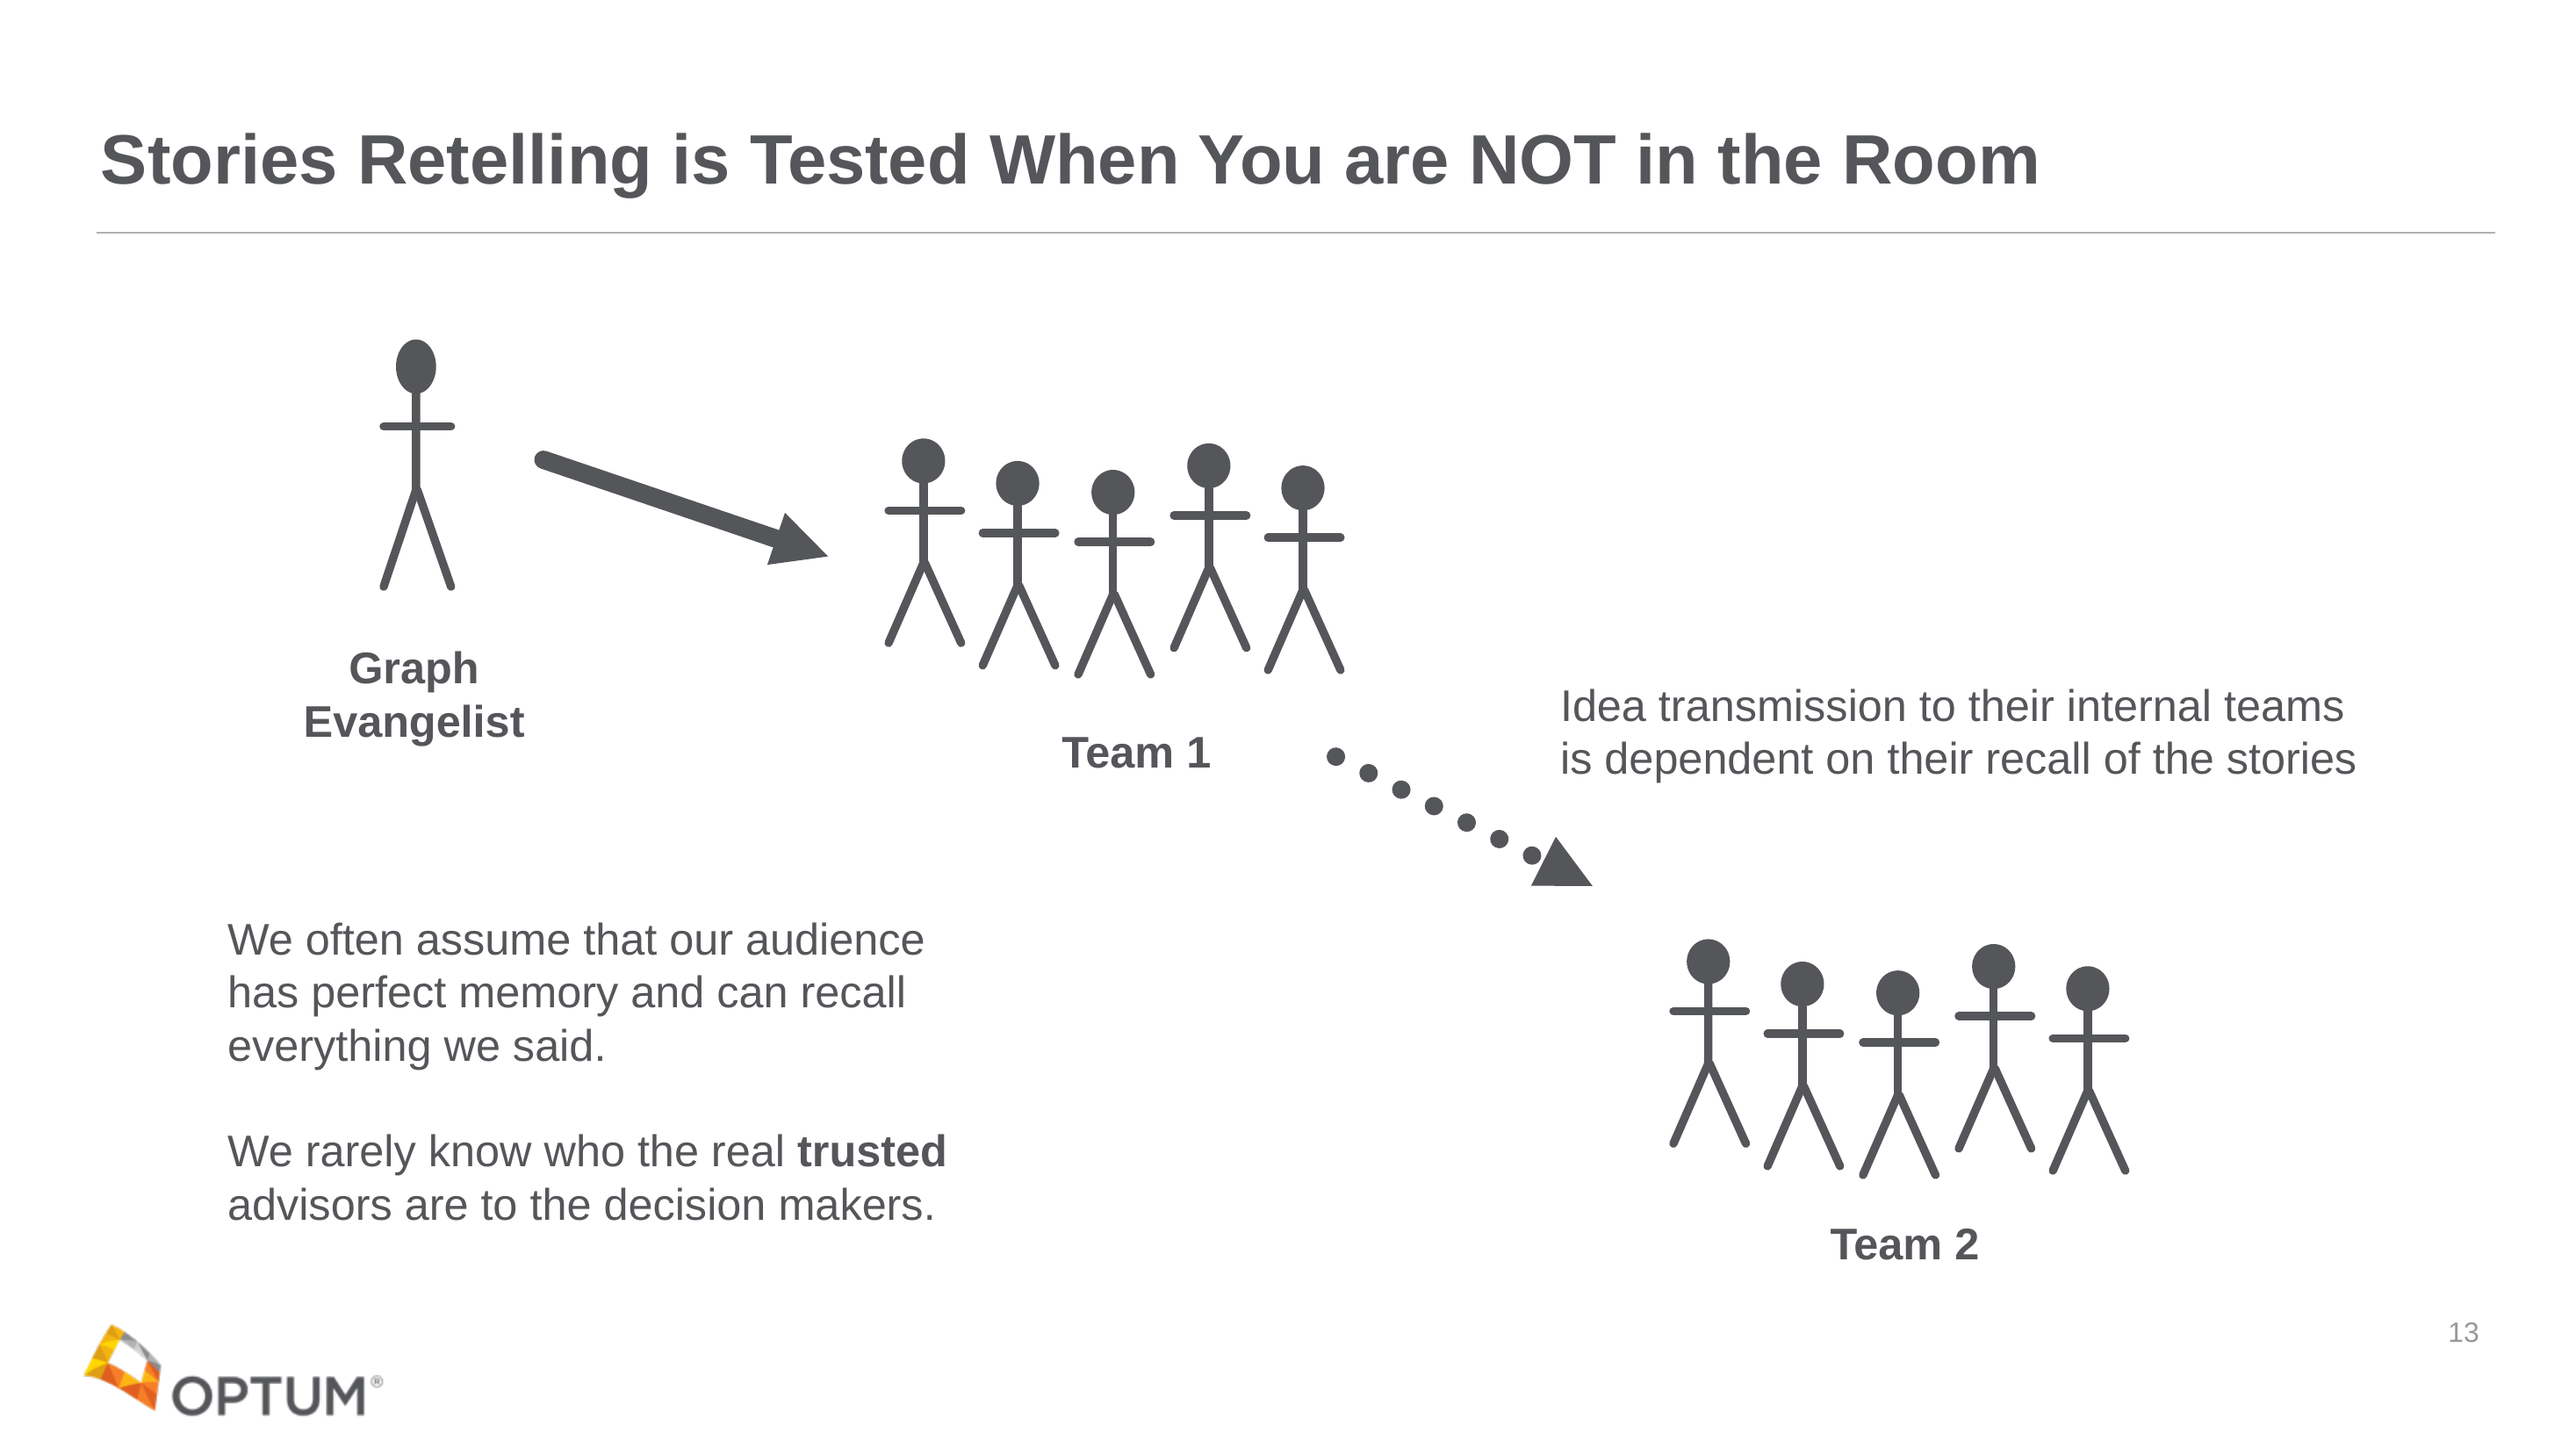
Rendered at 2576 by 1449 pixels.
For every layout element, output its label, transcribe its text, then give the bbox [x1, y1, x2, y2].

text_box Team 1 [1048, 717, 1225, 783]
picture [83, 1323, 385, 1417]
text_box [1673, 939, 2126, 1175]
text_box Team 2 [1817, 1208, 1993, 1276]
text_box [1335, 756, 1593, 886]
text_box Graph Evangelist [290, 632, 538, 753]
slide_number 13 [2337, 1276, 2493, 1388]
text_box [543, 459, 829, 557]
text_box Idea transmission to their internal teams is dependent on their recall of the stories [1547, 670, 2371, 790]
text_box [889, 438, 1341, 674]
title Stories Retelling is Tested When You are NOT in the Room [87, 110, 2488, 227]
text_box We often assume that our audience has perfect memory and can recall everything we said. We rarely know who the real trusted advisors are to the decision makers. [214, 904, 989, 1236]
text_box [383, 339, 451, 588]
